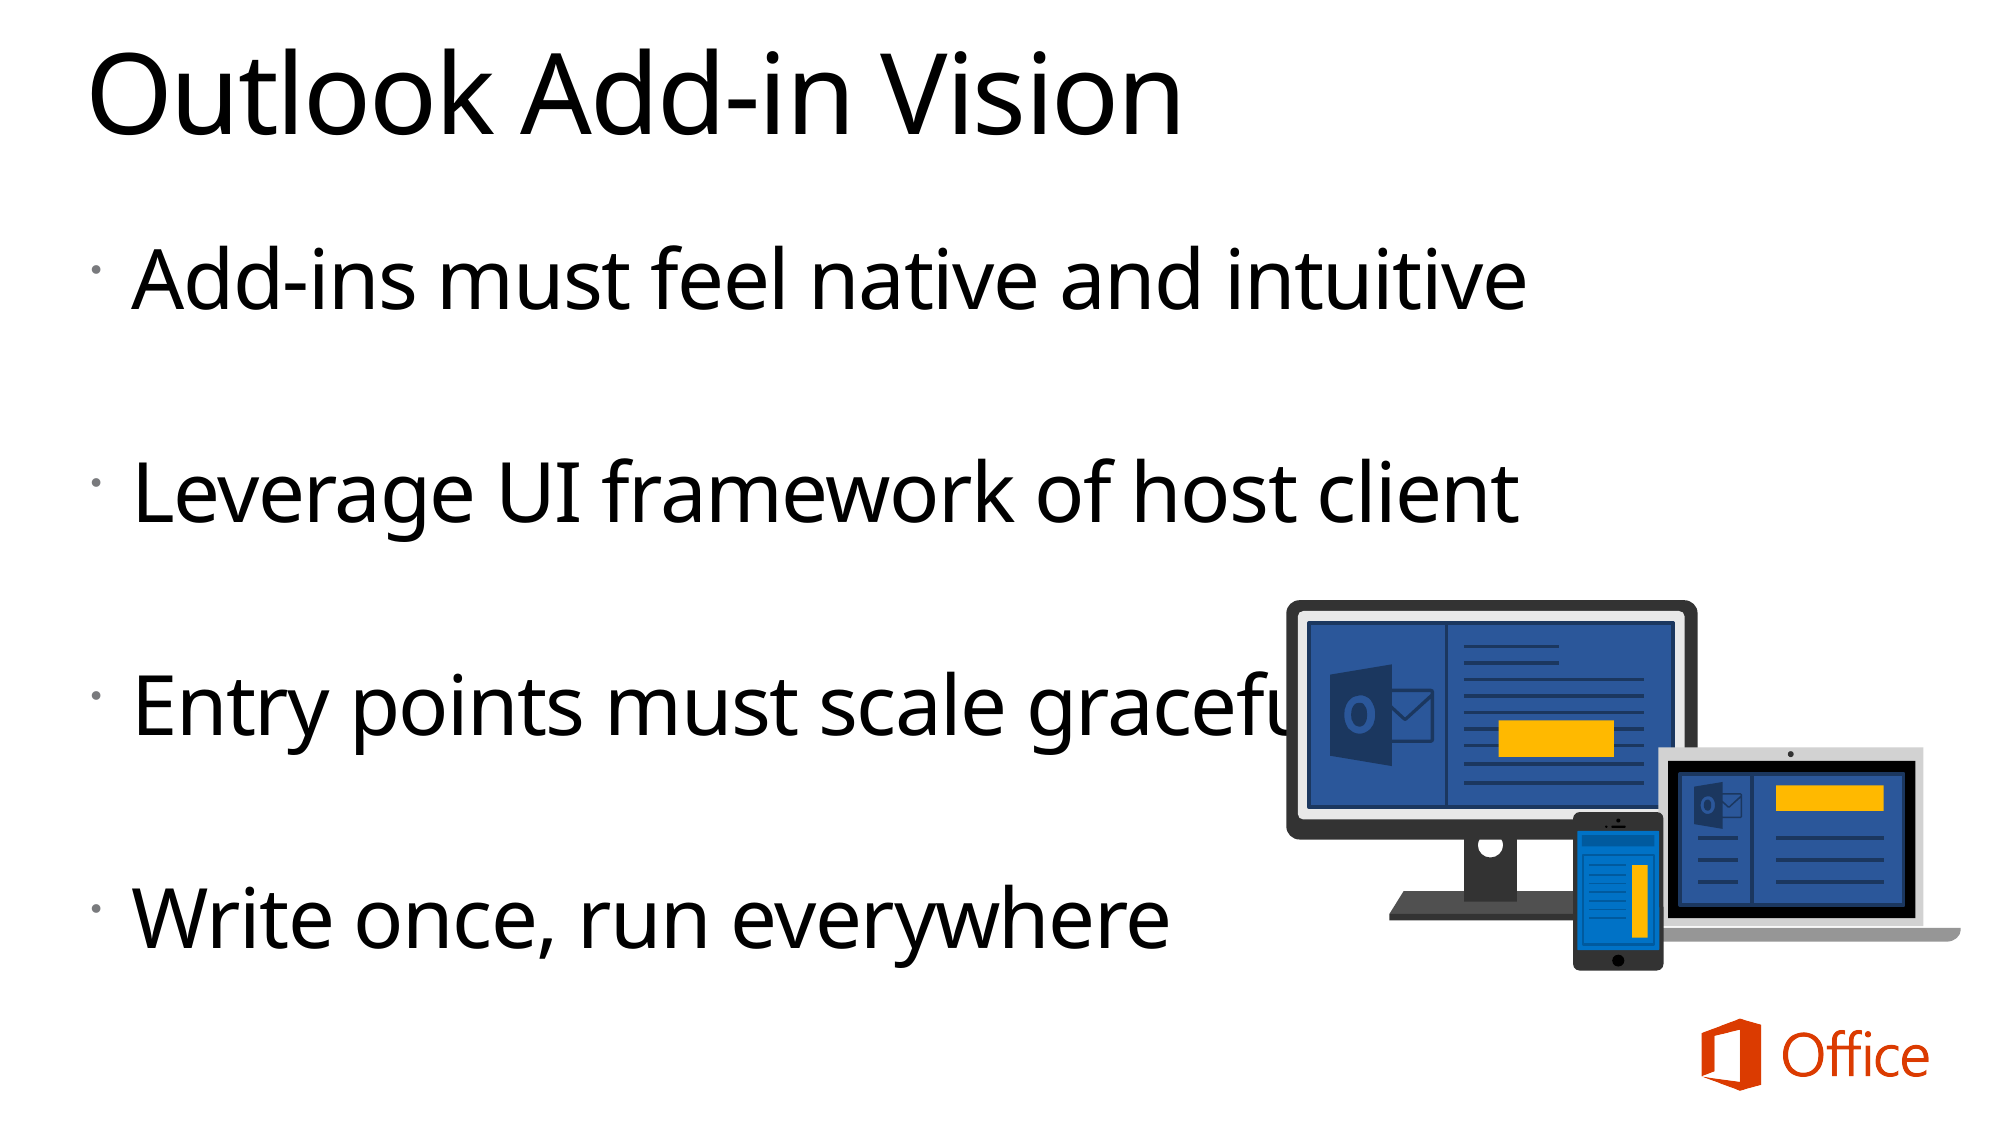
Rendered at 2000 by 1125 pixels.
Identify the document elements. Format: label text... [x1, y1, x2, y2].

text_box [1286, 599, 1963, 971]
list Add-ins must feel native and intuitive Leverage UI framework of host client Entry points must scale gracefully Write once, run everywhere [85, 237, 1914, 573]
title Outlook Add-in Vision [85, 37, 1914, 161]
picture [1670, 987, 1960, 1122]
